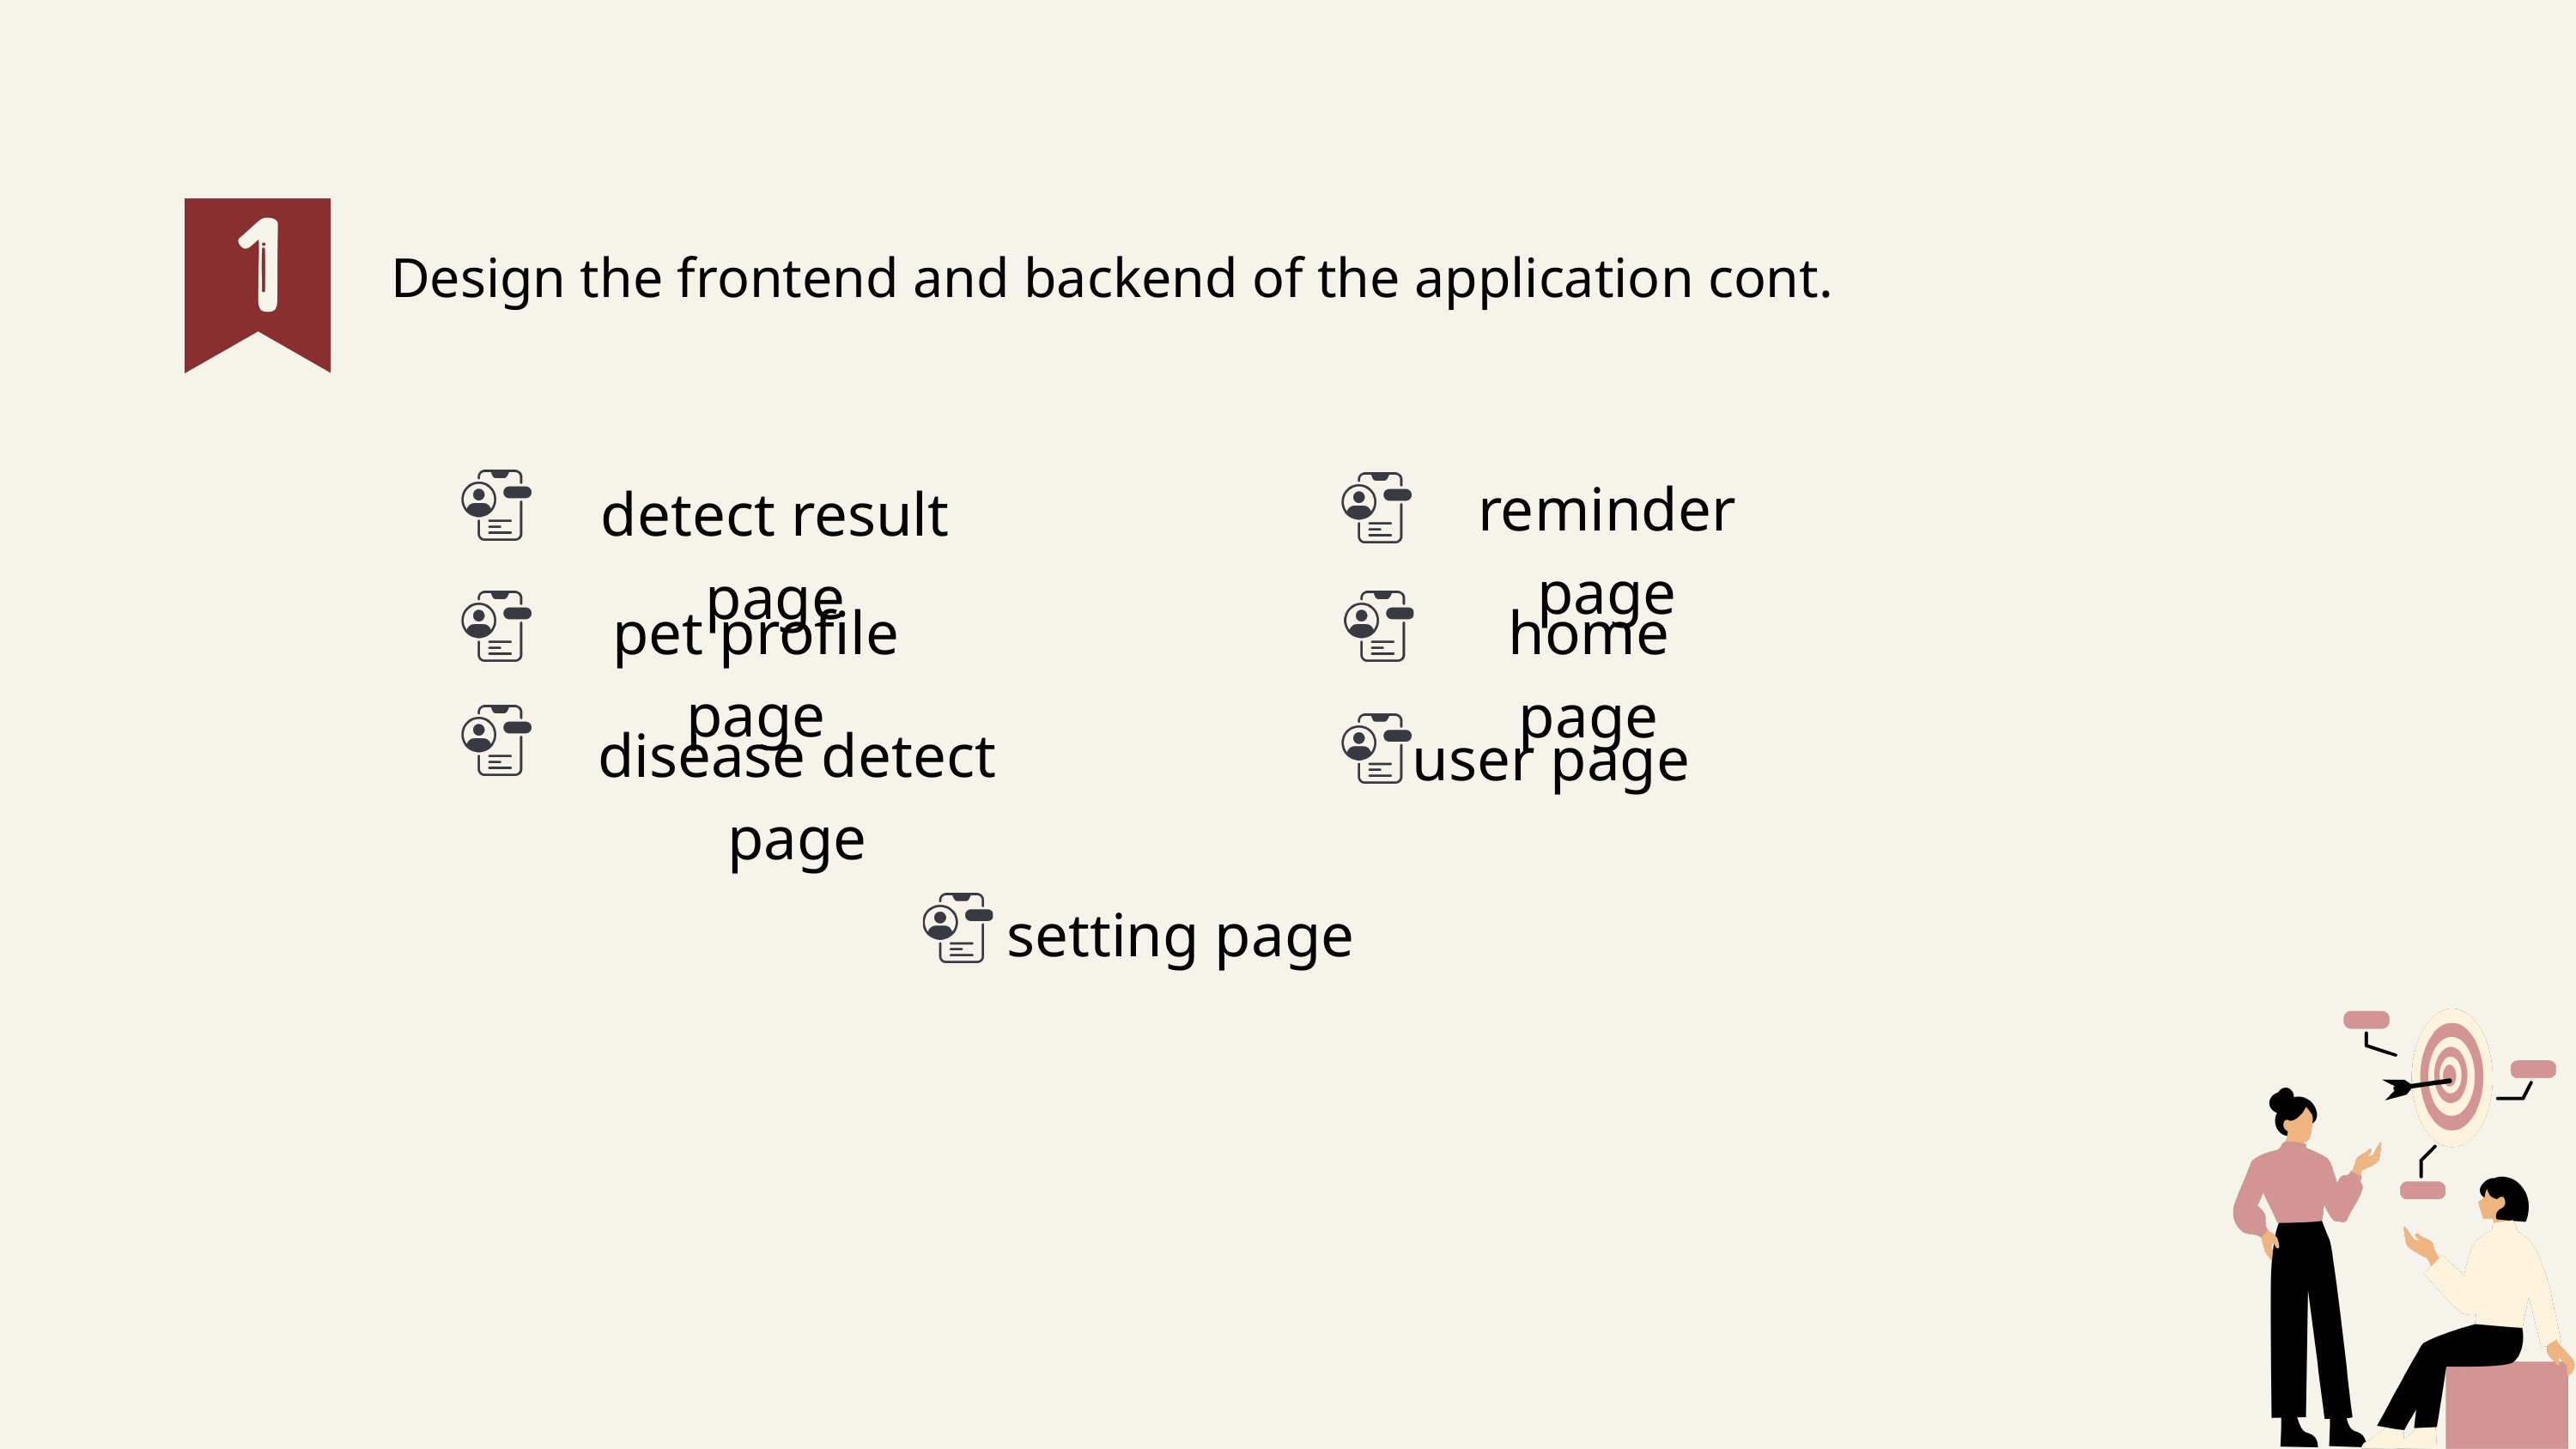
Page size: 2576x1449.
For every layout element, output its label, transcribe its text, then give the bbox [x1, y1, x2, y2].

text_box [461, 464, 1020, 543]
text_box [461, 583, 958, 662]
text_box [185, 198, 331, 373]
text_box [1341, 459, 1803, 543]
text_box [461, 705, 1045, 785]
text_box [2233, 1009, 2576, 1449]
text_box Design the frontend and backend of the application cont. [376, 233, 2084, 308]
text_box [922, 885, 1359, 964]
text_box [1341, 709, 1727, 788]
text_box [1343, 583, 1729, 663]
